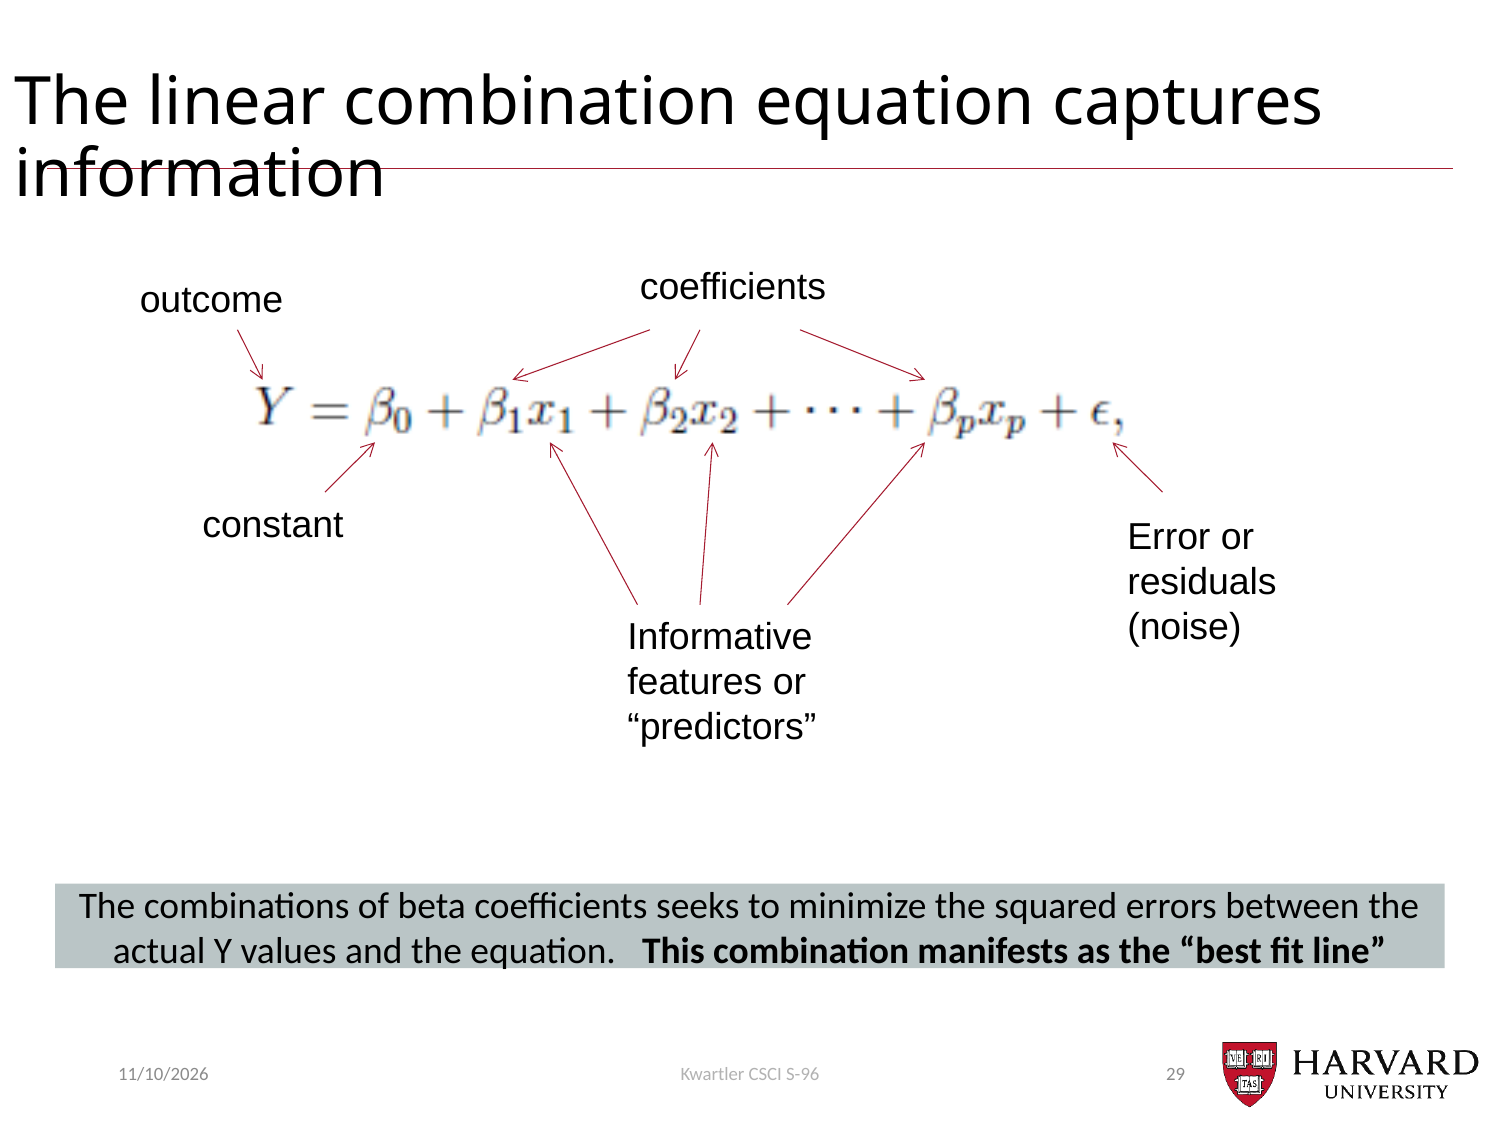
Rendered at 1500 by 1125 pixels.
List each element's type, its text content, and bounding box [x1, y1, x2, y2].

footer Kwartler CSCI S-96 [496, 1042, 1004, 1103]
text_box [674, 329, 700, 380]
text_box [324, 442, 375, 493]
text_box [237, 329, 263, 380]
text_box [699, 442, 713, 605]
picture [174, 342, 1201, 480]
text_box The combinations of beta coefficients seeks to minimize the squared errors between the actual Y values and the equation. This combination manifests as the “best fit line” [54, 883, 1446, 969]
text_box constant [187, 492, 388, 552]
text_box Informative features or “predictors” [612, 604, 875, 755]
text_box Error or residuals (noise) [1112, 504, 1388, 655]
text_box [549, 442, 638, 605]
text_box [512, 329, 650, 380]
text_box outcome [125, 267, 313, 327]
slide_number 29 [1059, 1042, 1200, 1103]
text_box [787, 442, 925, 605]
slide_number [103, 1042, 441, 1103]
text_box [1112, 442, 1163, 493]
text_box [799, 329, 926, 380]
text_box coefficients [624, 254, 875, 315]
title The linear combination equation captures information [0, 59, 1500, 157]
picture [1200, 1024, 1500, 1125]
